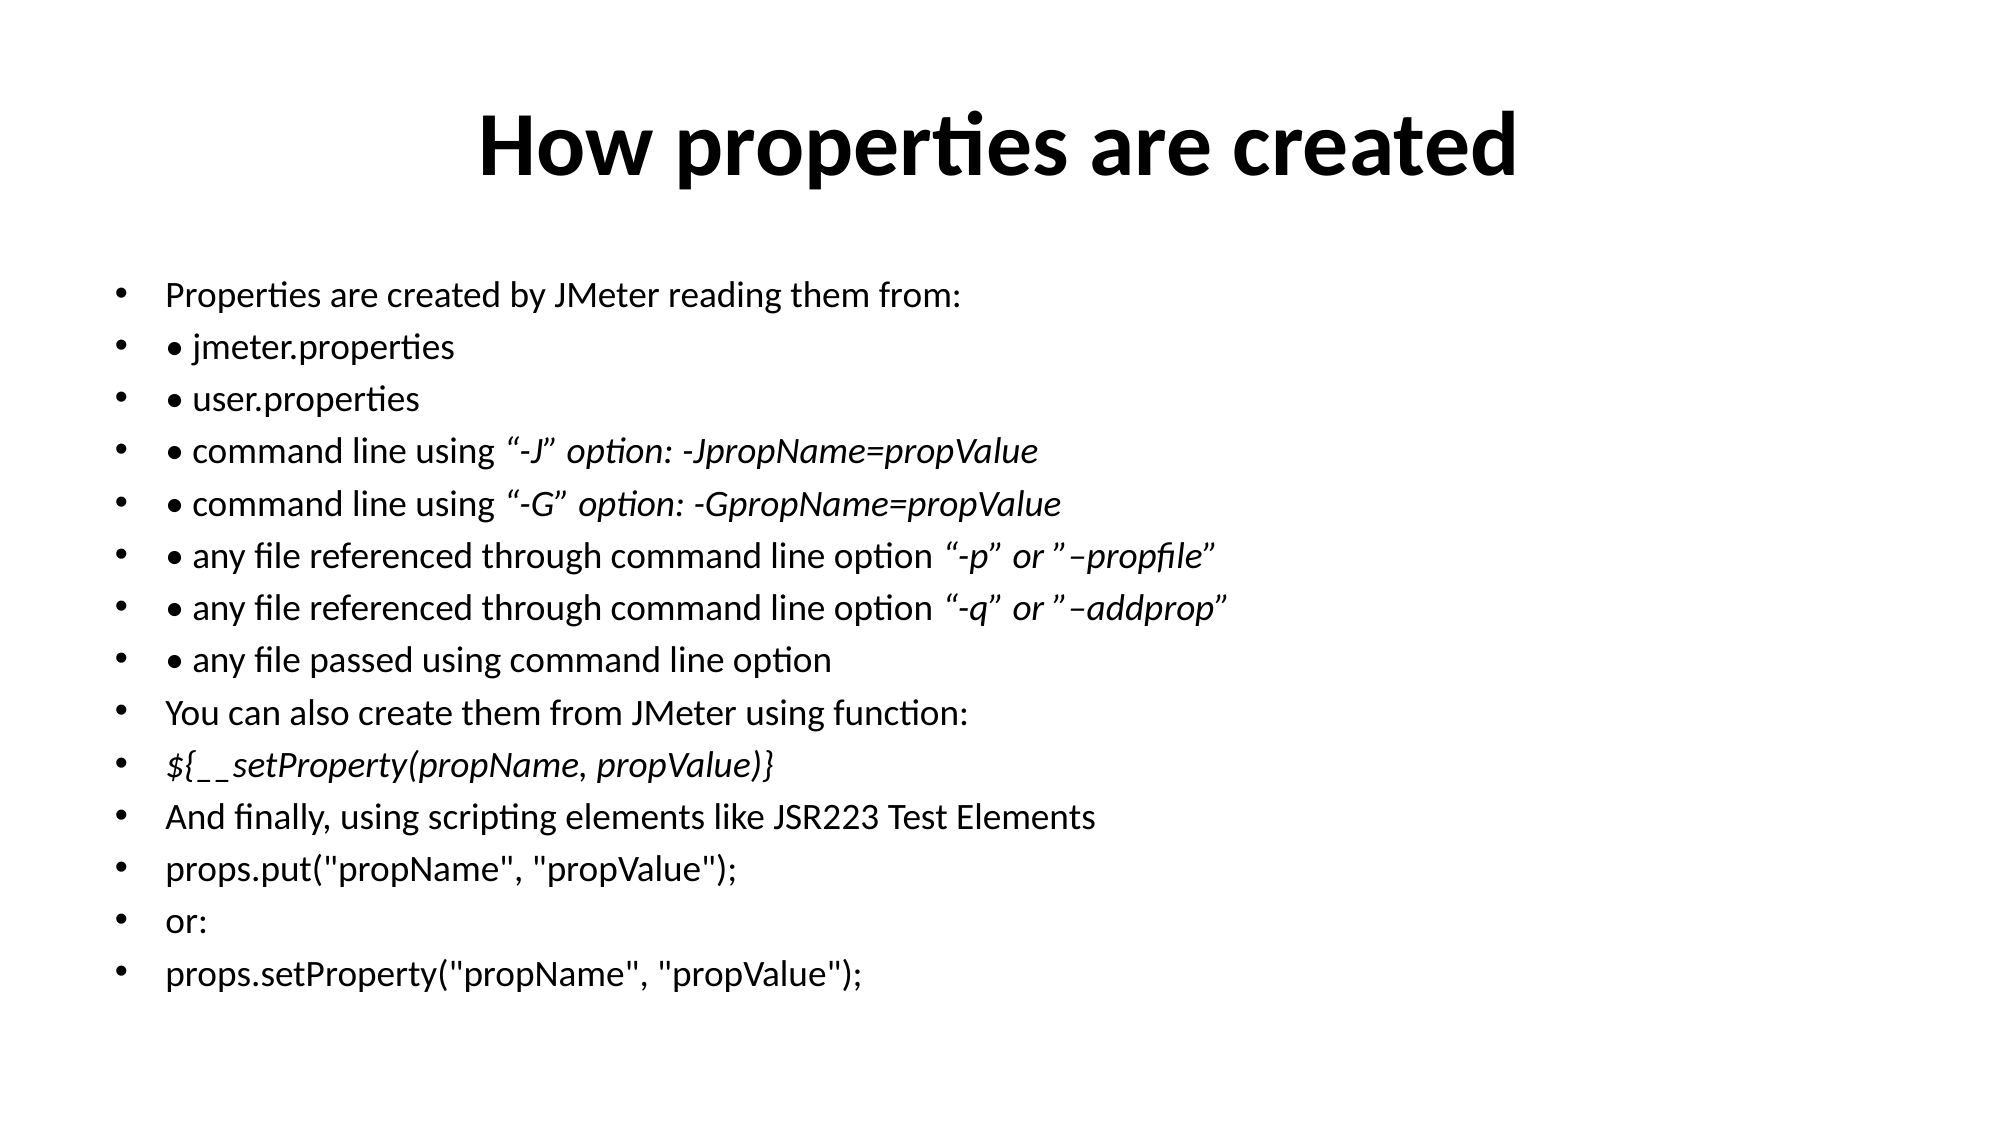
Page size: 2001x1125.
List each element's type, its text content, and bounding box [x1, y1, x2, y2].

list Properties are created by JMeter reading them from: • jmeter.properties • user.properties • command line using “-J” option: -JpropName=propValue • command line using “-G” option: -GpropName=propValue • any file referenced through command line option “-p” or ”–propfile” • any file referenced through command line option “-q” or ”–addprop” • any file passed using command line option You can also create them from JMeter using function: ${__setProperty(propName, propValue)} And finally, using scripting elements like JSR223 Test Elements props.put("propName", "propValue"); or: props.setProperty("propName", "propValue"); [99, 262, 1900, 1005]
title How properties are created [99, 45, 1900, 233]
